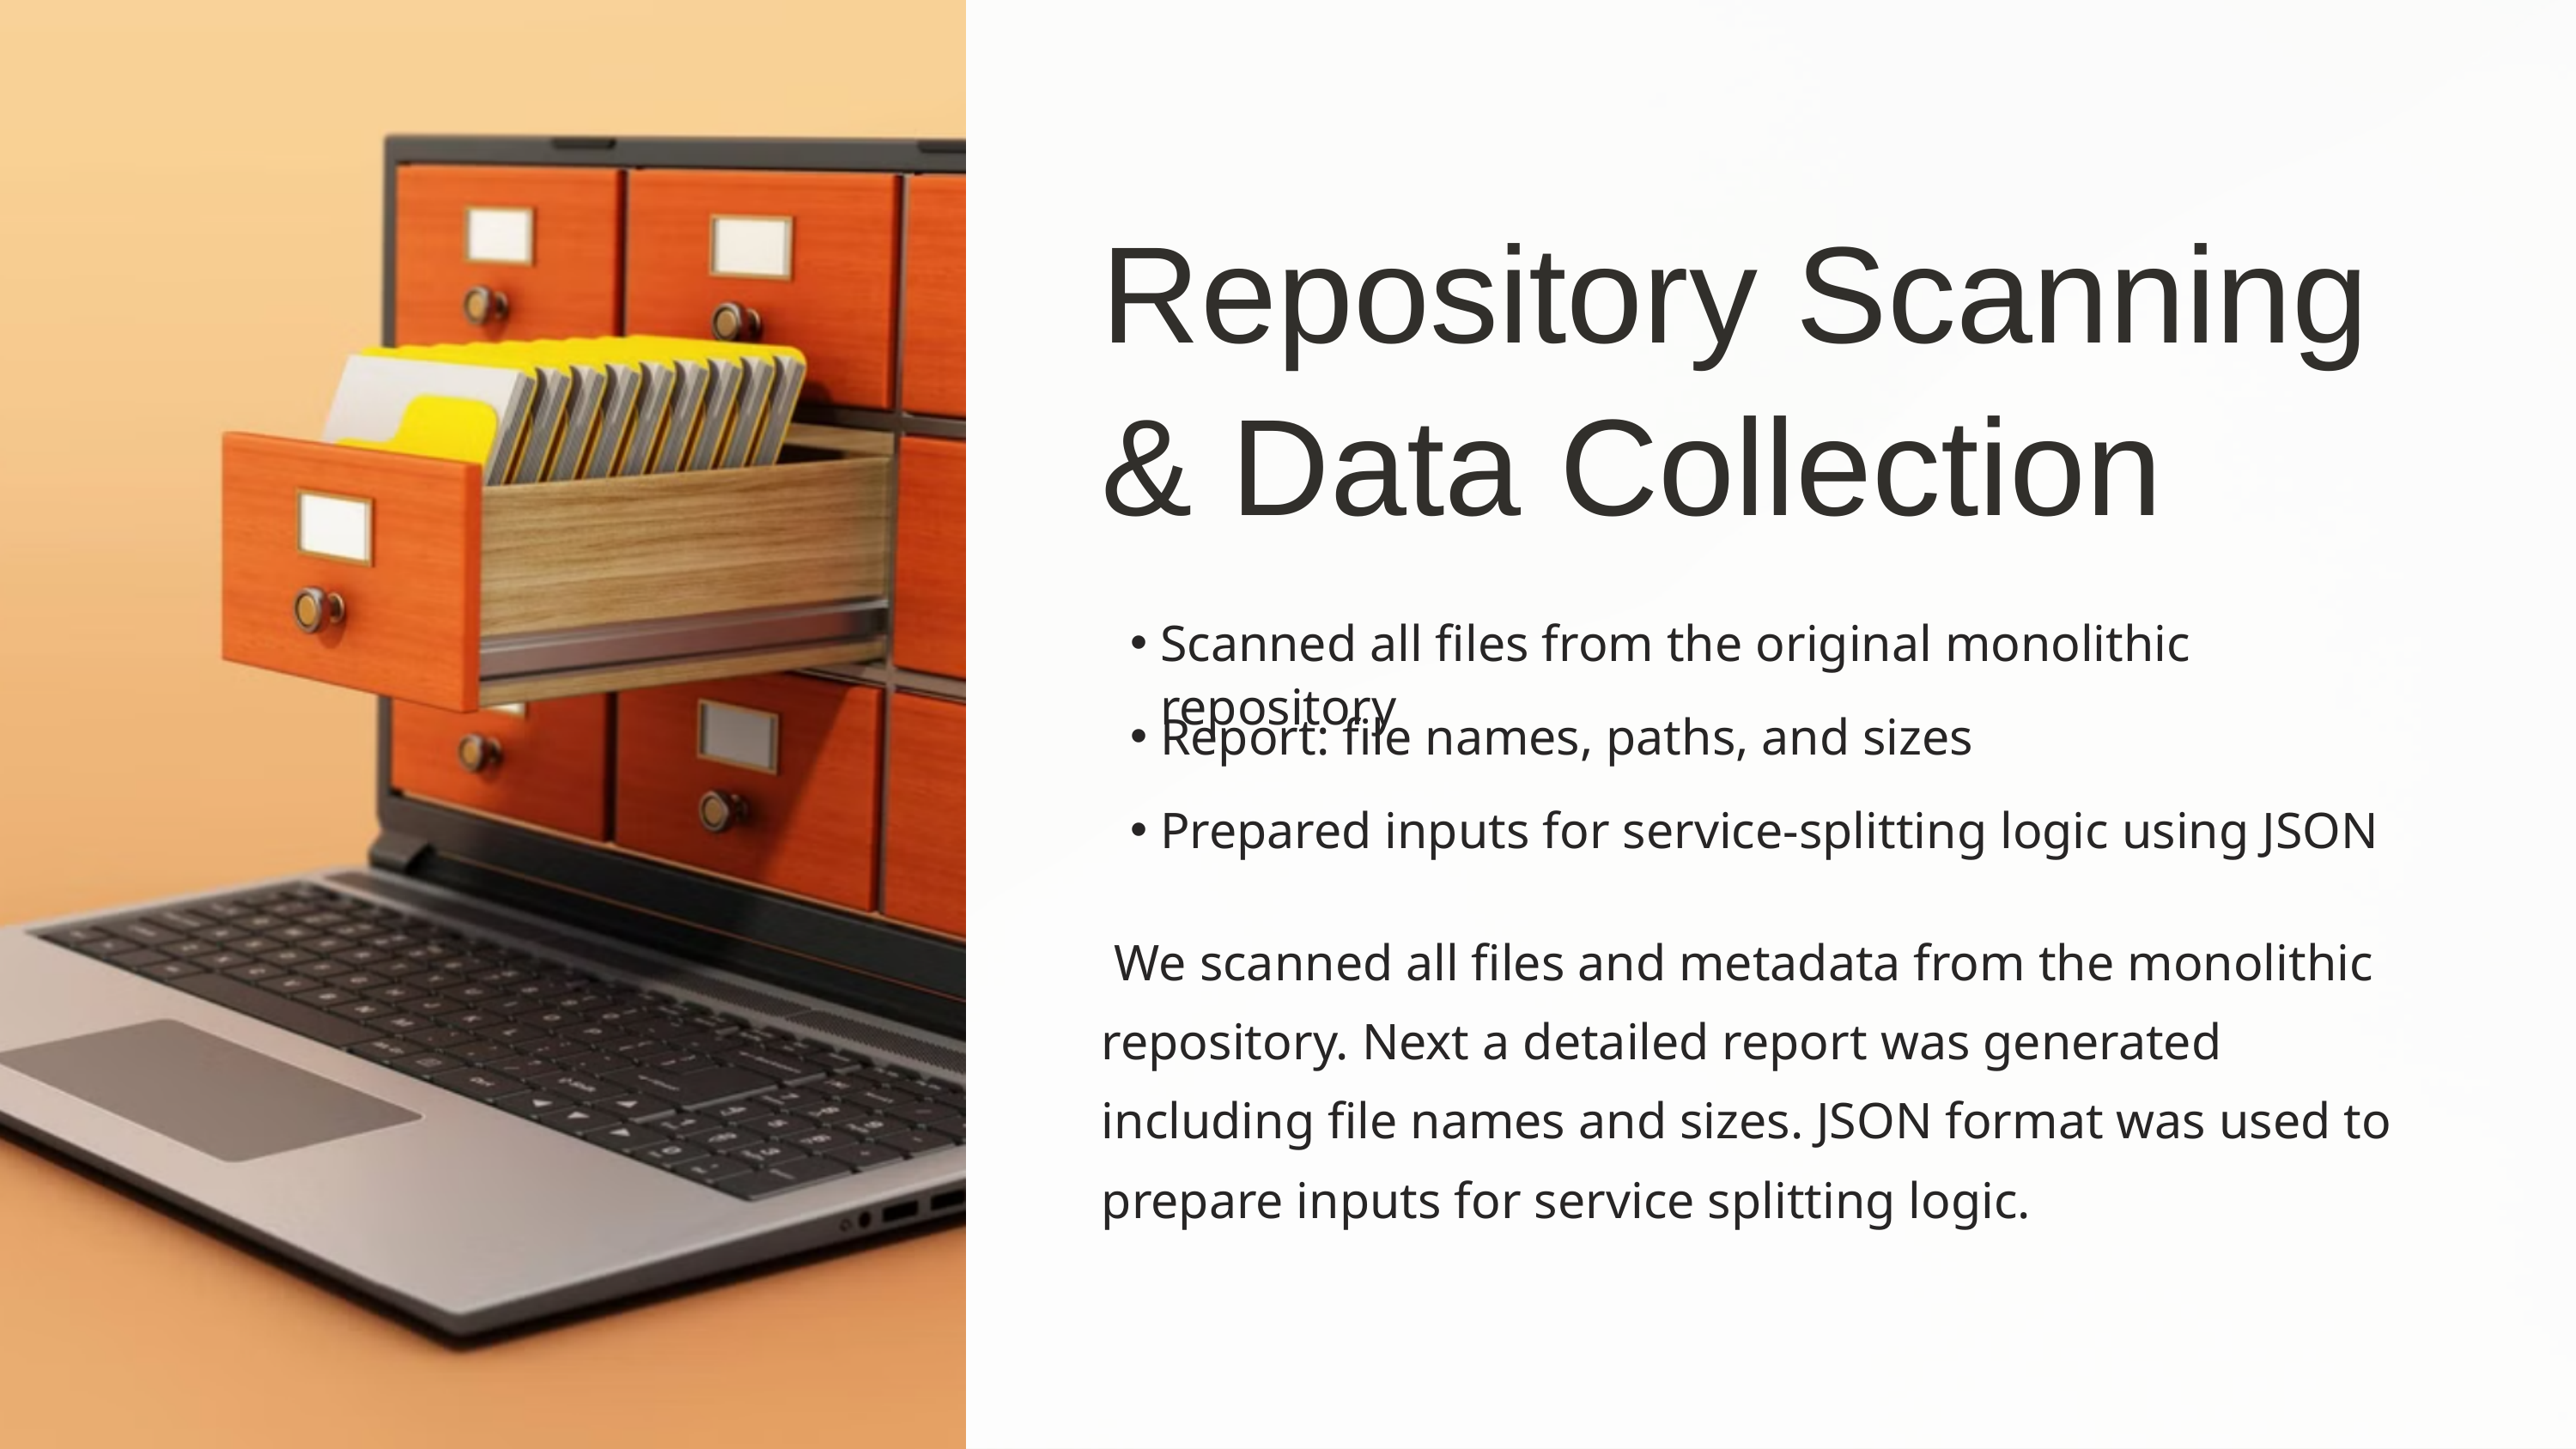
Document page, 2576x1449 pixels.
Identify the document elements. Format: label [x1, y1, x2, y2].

text_box [0, 0, 2576, 1449]
text_box [1101, 797, 2433, 879]
text_box [1101, 922, 2433, 1243]
text_box [1101, 206, 2433, 551]
text_box [1101, 704, 2433, 785]
text_box [1101, 610, 2433, 691]
